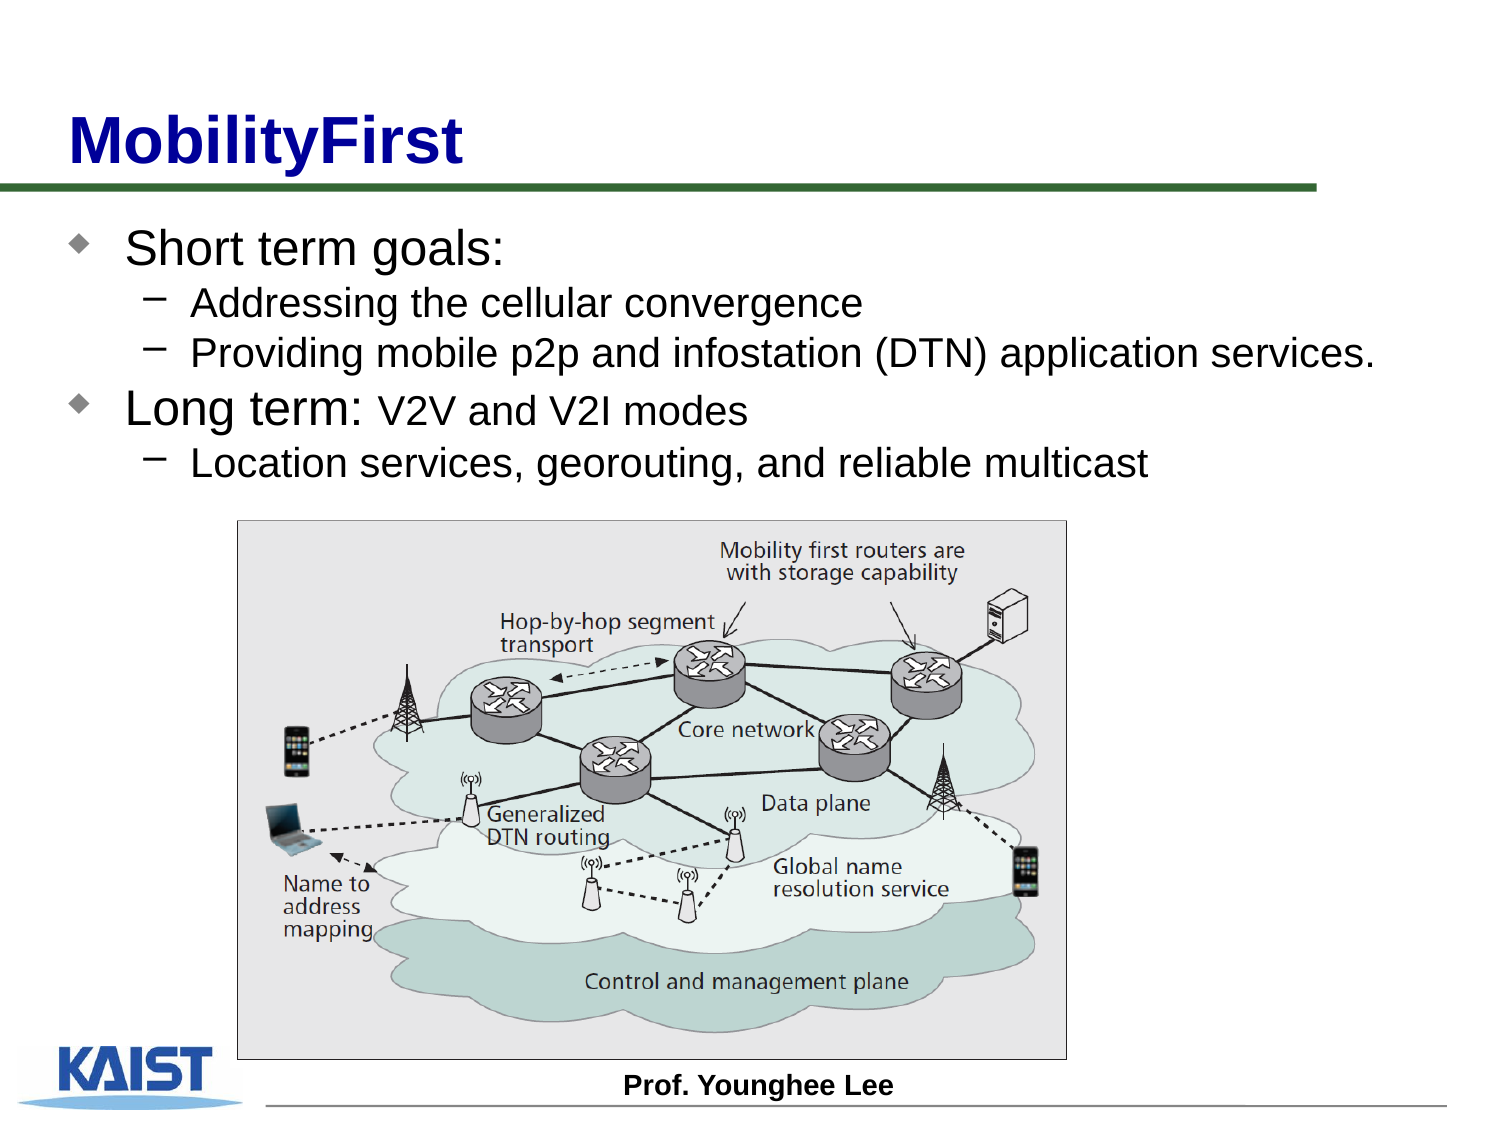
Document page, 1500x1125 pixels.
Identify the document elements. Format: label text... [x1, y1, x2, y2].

picture [17, 503, 1086, 1110]
title MobilityFirst [53, 78, 1409, 185]
list Short term goals: Addressing the cellular convergence Providing mobile p2p and infostation (DTN) application services. Long term: V2V and V2I modes Location services, georouting, and reliable multicast [53, 208, 1459, 547]
